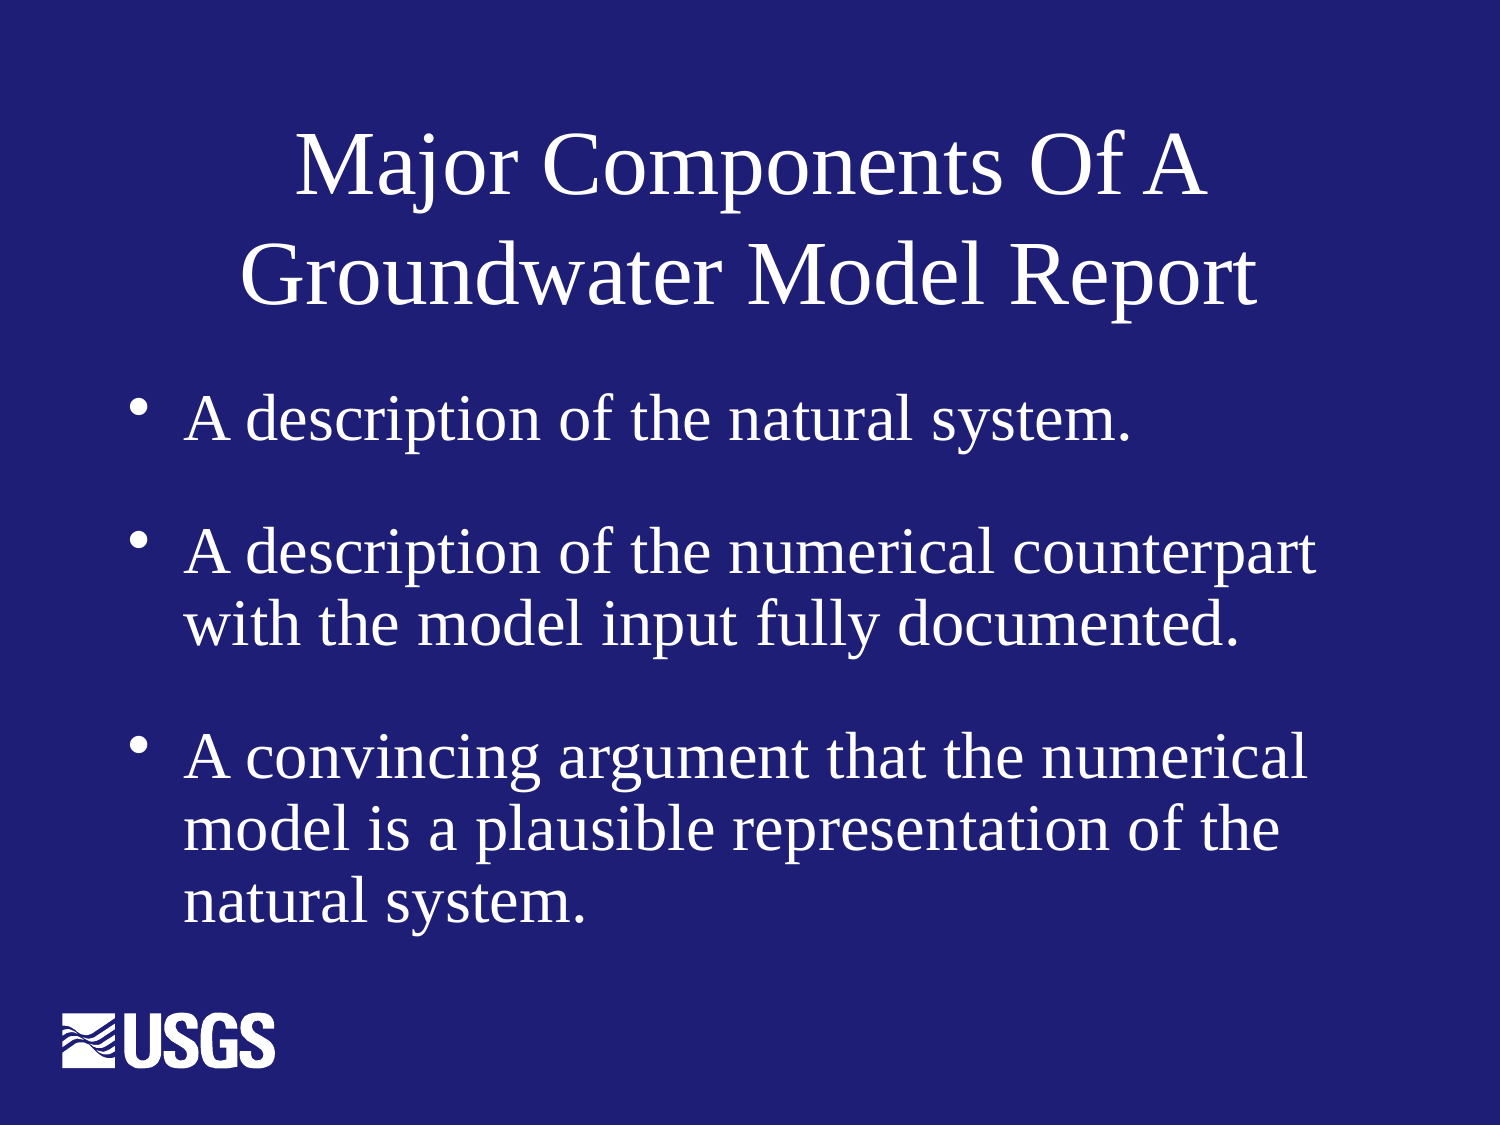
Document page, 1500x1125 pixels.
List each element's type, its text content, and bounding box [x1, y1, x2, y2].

list A description of the natural system. A description of the numerical counterpart with the model input fully documented. A convincing argument that the numerical model is a plausible representation of the natural system. [112, 375, 1388, 1000]
title Major Components Of A Groundwater Model Report [112, 99, 1388, 325]
